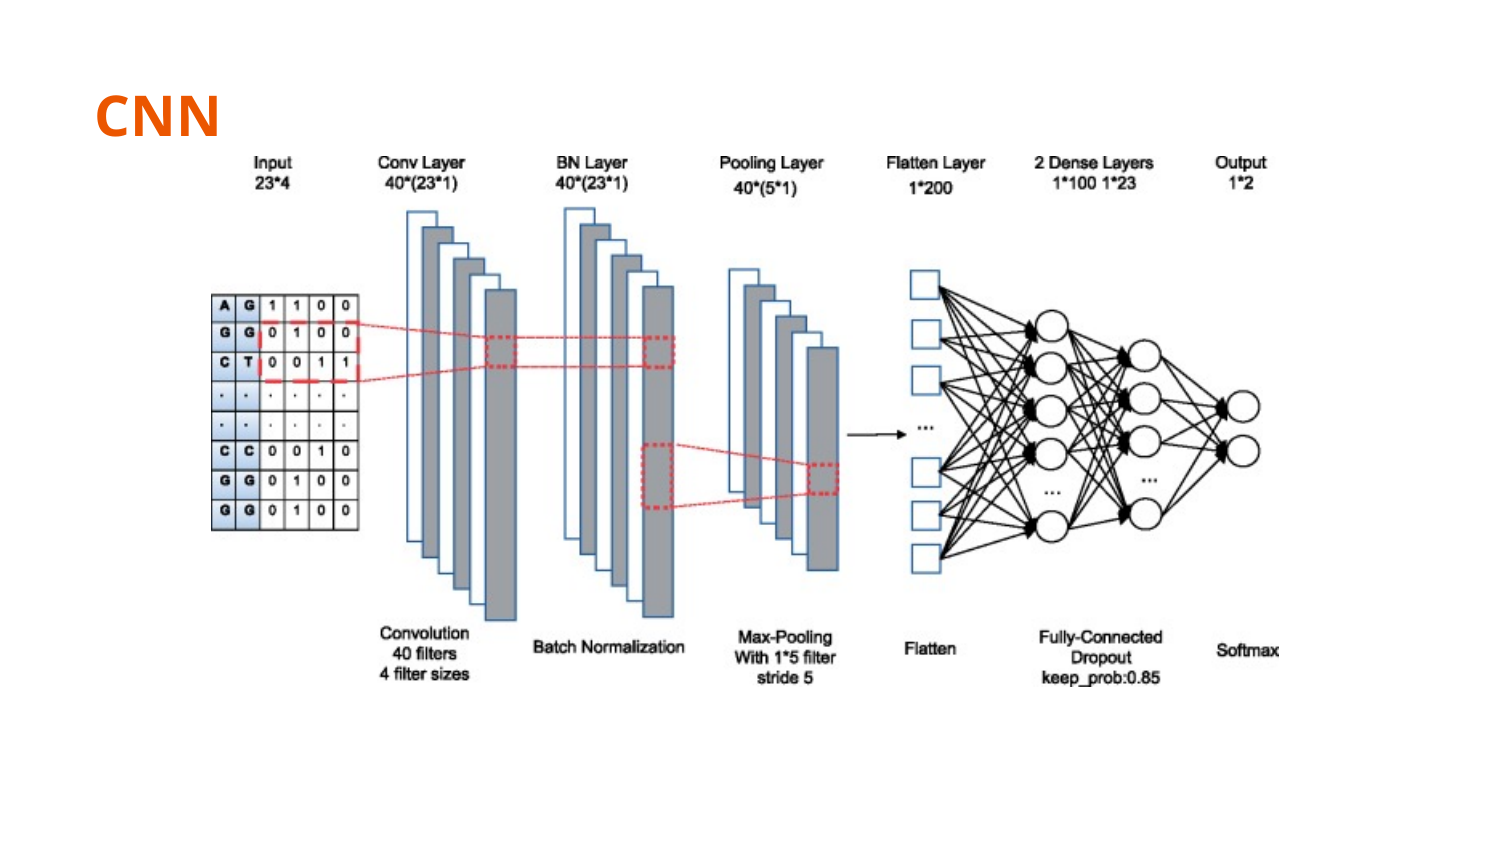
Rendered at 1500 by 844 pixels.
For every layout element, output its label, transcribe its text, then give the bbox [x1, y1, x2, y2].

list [211, 156, 1279, 688]
title CNN [83, 75, 1141, 238]
